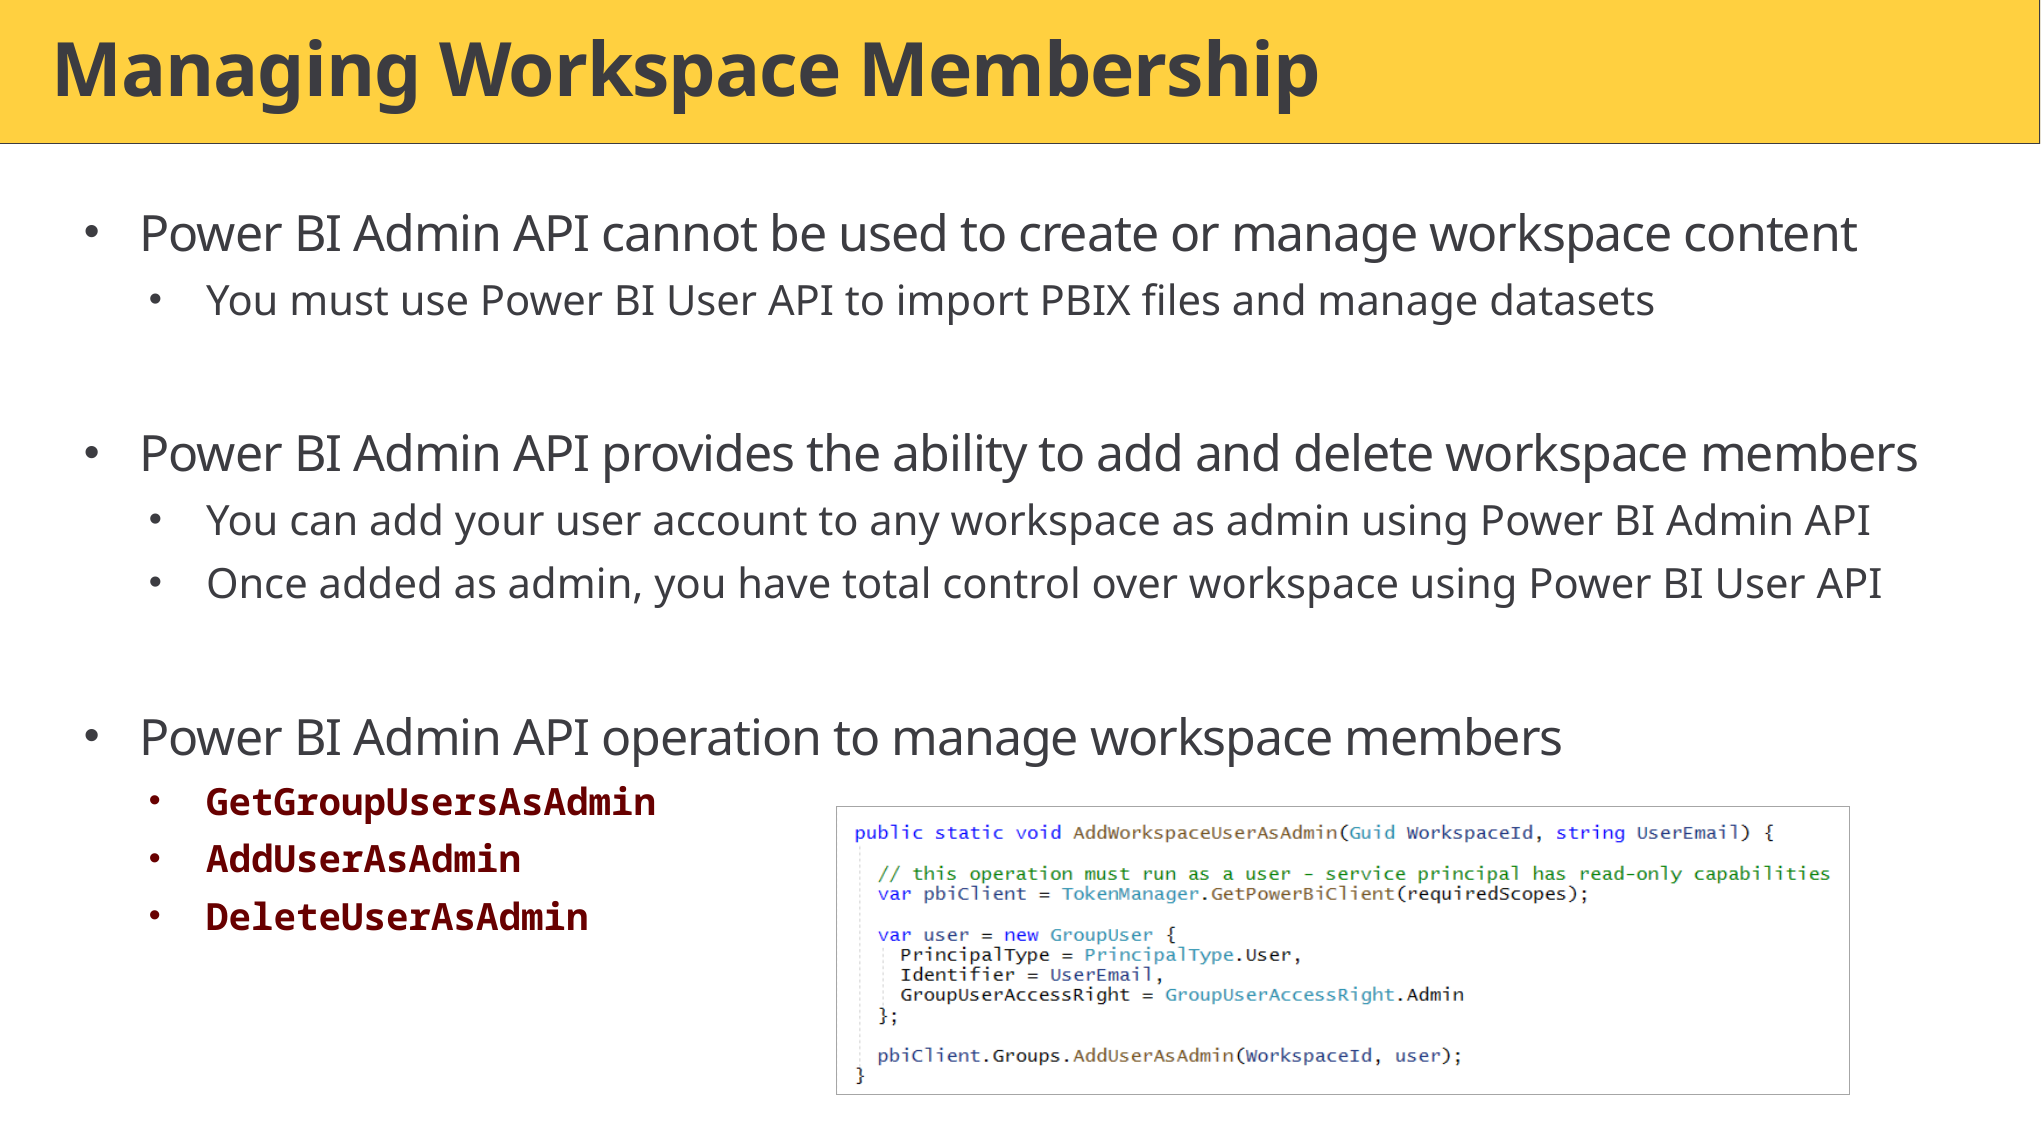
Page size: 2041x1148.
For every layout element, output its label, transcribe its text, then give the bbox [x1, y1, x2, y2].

title Managing Workspace Membership [51, 31, 1988, 113]
list Power BI Admin API cannot be used to create or manage workspace content You must use Power BI User API to import PBIX files and manage datasets Power BI Admin API provides the ability to add and delete workspace members You can add your user account to any workspace as admin using Power BI Admin API Once added as admin, you have total control over workspace using Power BI User API Power BI Admin API operation to manage workspace members GetGroupUsersAsAdmin AddUserAsAdmin DeleteUserAsAdmin [83, 201, 1988, 1007]
picture [835, 806, 1850, 1096]
